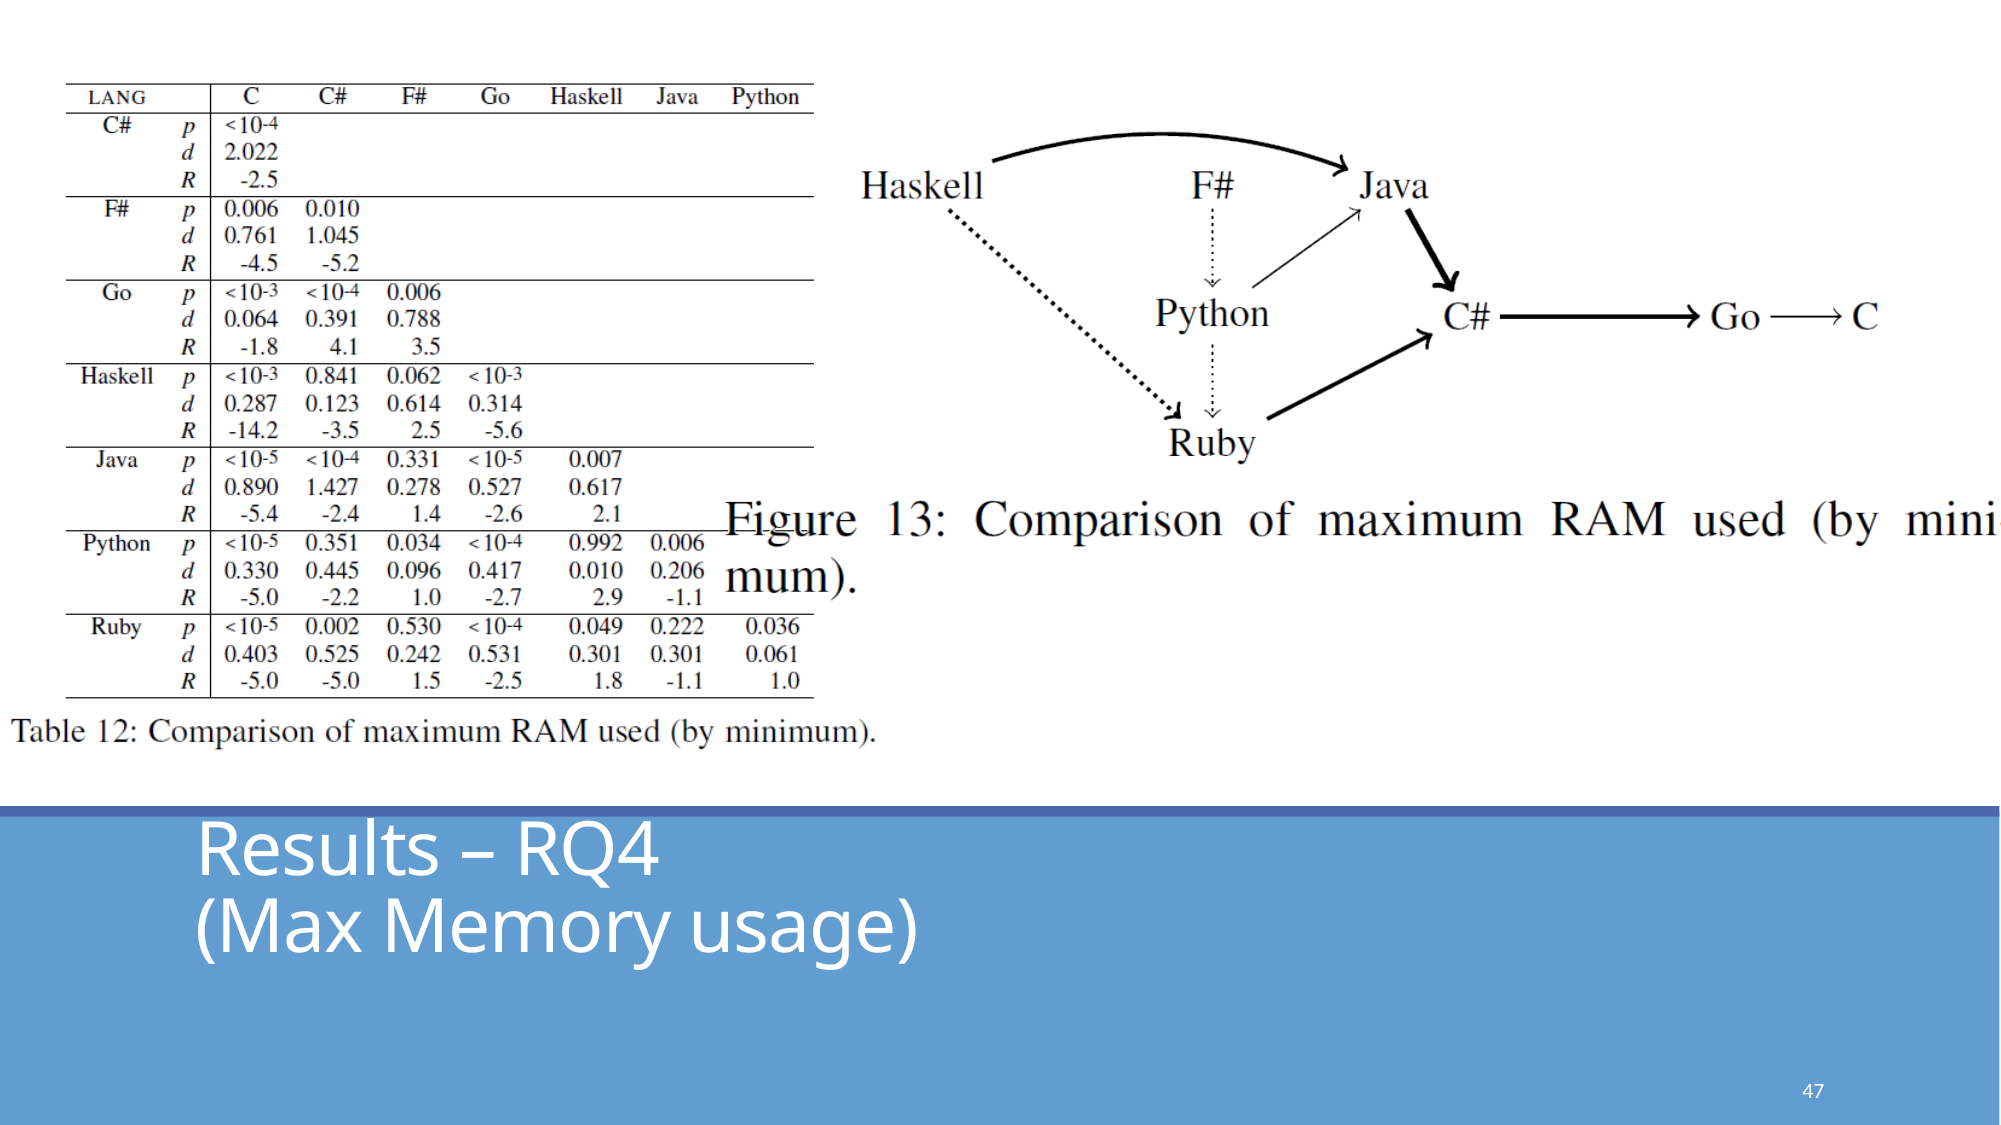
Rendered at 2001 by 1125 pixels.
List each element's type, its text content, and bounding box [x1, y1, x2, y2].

picture [0, 77, 2001, 757]
title Results – RQ4 (Max Memory usage) [180, 832, 1839, 968]
slide_number 47 [1624, 1059, 1840, 1120]
